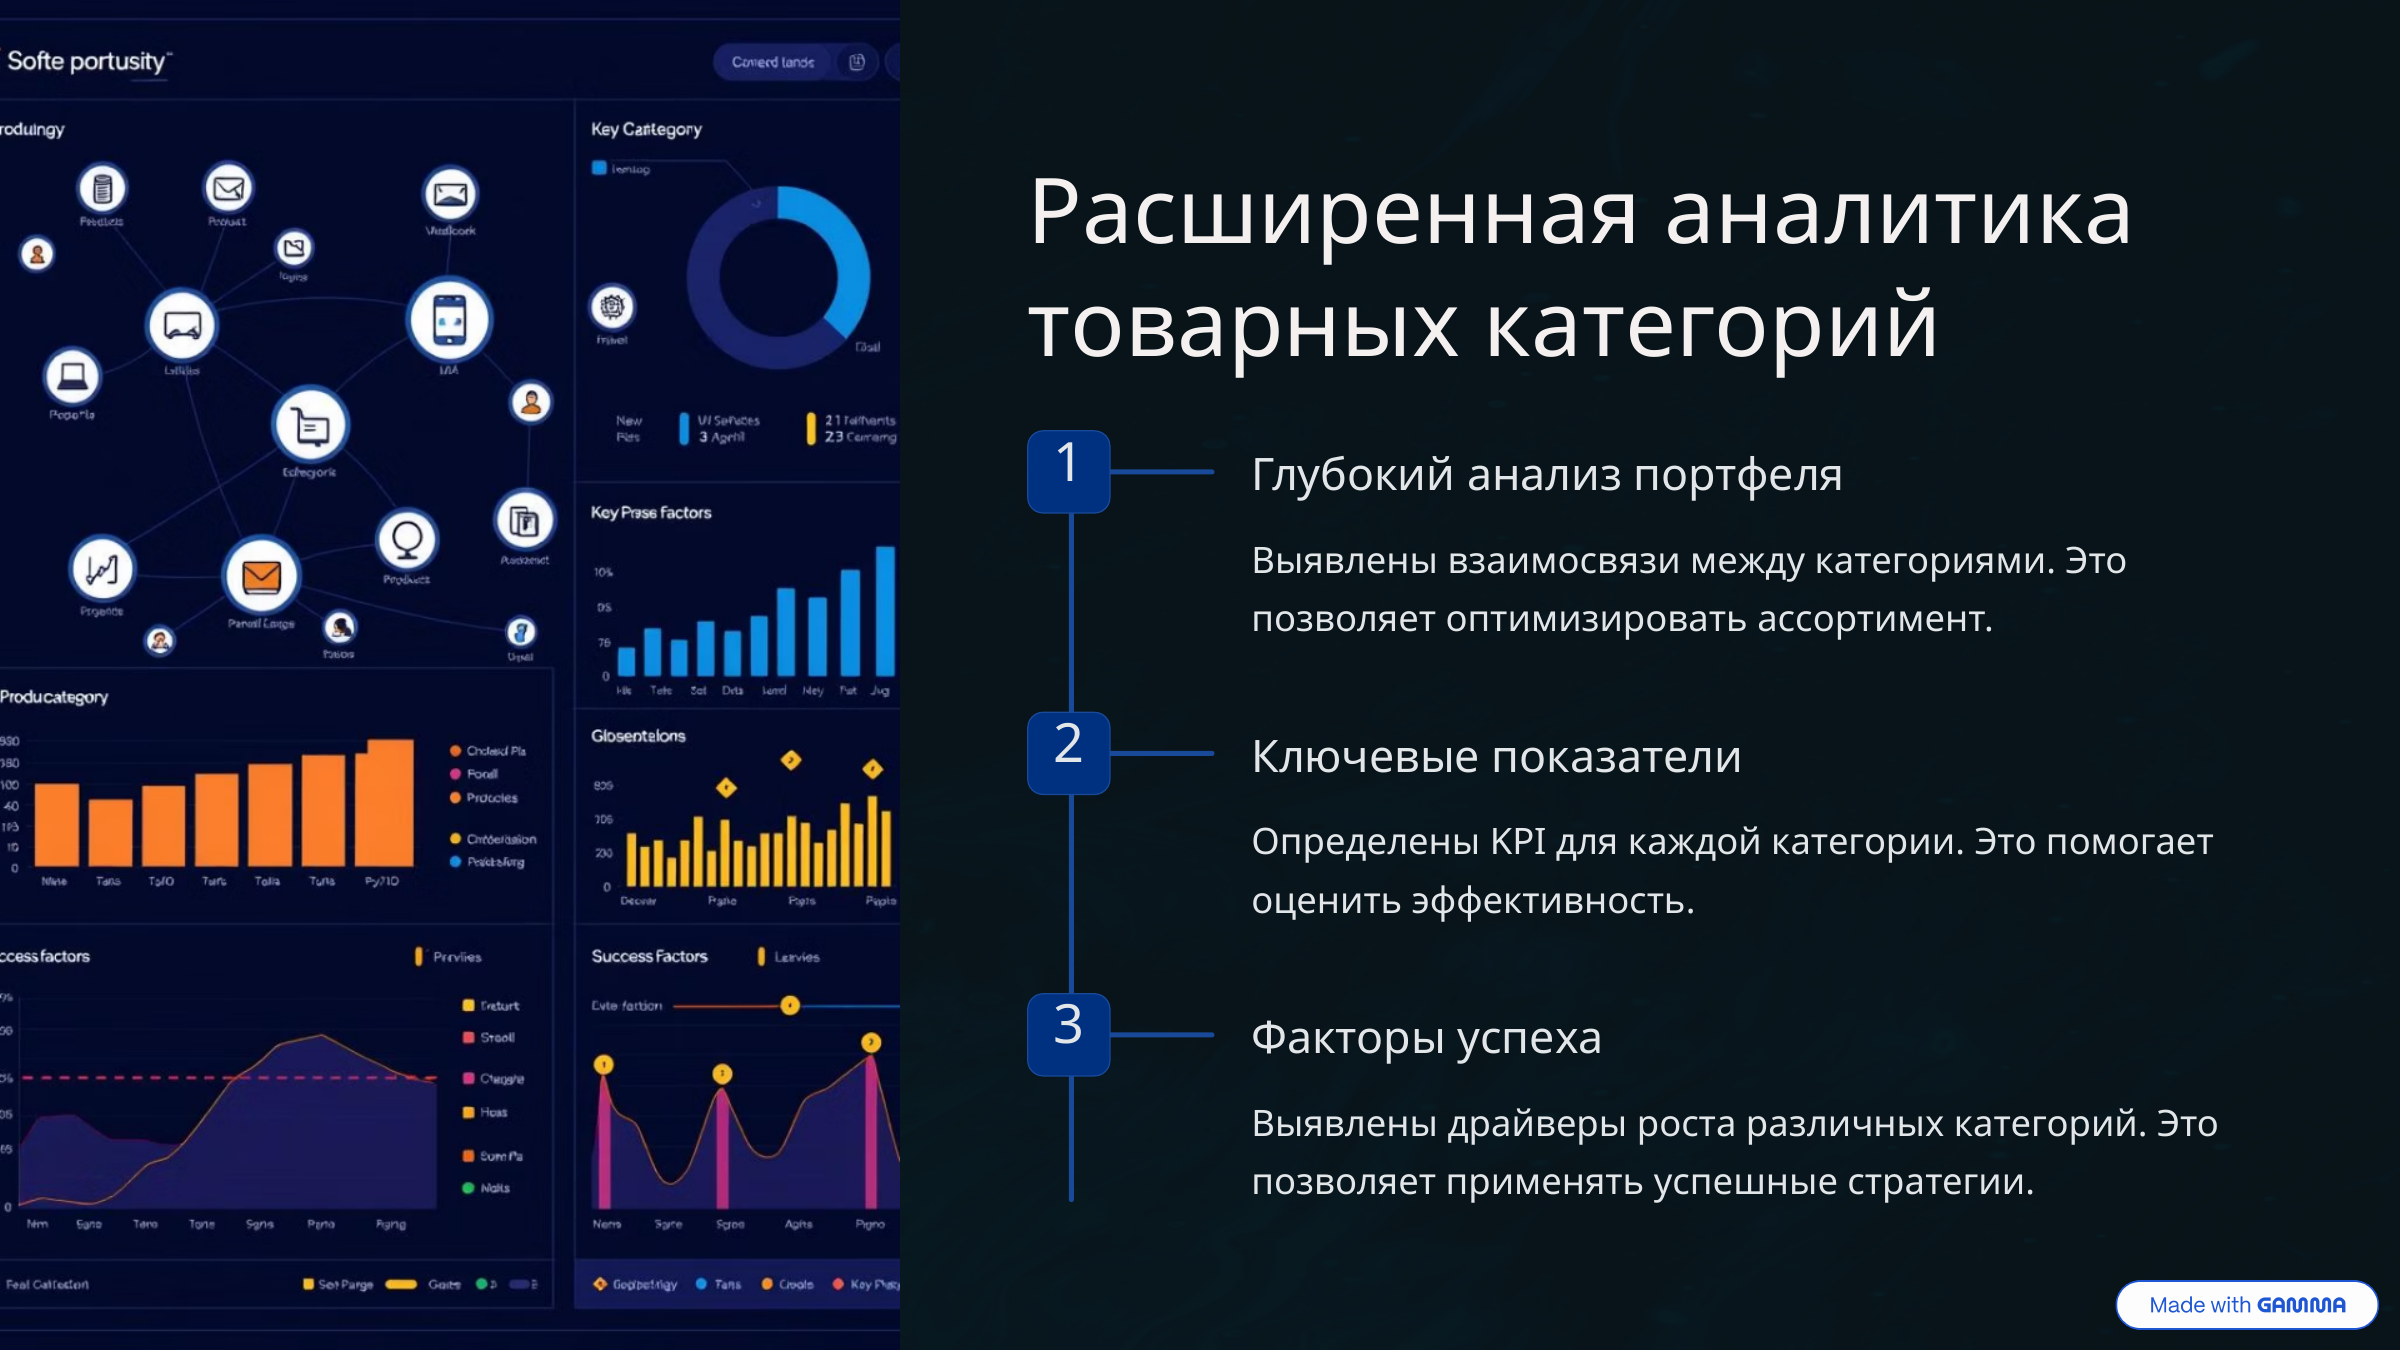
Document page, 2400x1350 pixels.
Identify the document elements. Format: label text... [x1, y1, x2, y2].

text_box Факторы успеха [1251, 1006, 1709, 1064]
text_box Расширенная аналитика товарных категорий [1027, 147, 2273, 377]
text_box Выявлены взаимосвязи между категориями. Это позволяет оптимизировать ассортимент. [1251, 522, 2273, 640]
text_box [1110, 1032, 1215, 1038]
text_box [1027, 712, 1110, 795]
text_box 2 [1041, 719, 1097, 788]
text_box 3 [1041, 1000, 1097, 1069]
text_box Ключевые показатели [1251, 724, 1773, 782]
text_box [1068, 514, 1074, 712]
text_box [1027, 430, 1110, 514]
text_box Определены KPI для каждой категории. Это помогает оценить эффективность. [1251, 803, 2273, 921]
text_box [1027, 993, 1110, 1076]
text_box [1110, 750, 1215, 756]
picture [2106, 1271, 2389, 1339]
text_box [1068, 795, 1074, 993]
text_box Выявлены драйверы роста различных категорий. Это позволяет применять успешные стратегии. [1251, 1085, 2273, 1203]
text_box Глубокий анализ портфеля [1251, 443, 1895, 501]
picture [0, 0, 900, 1350]
text_box 1 [1041, 437, 1097, 507]
text_box [1068, 1076, 1074, 1203]
text_box [1110, 469, 1215, 475]
